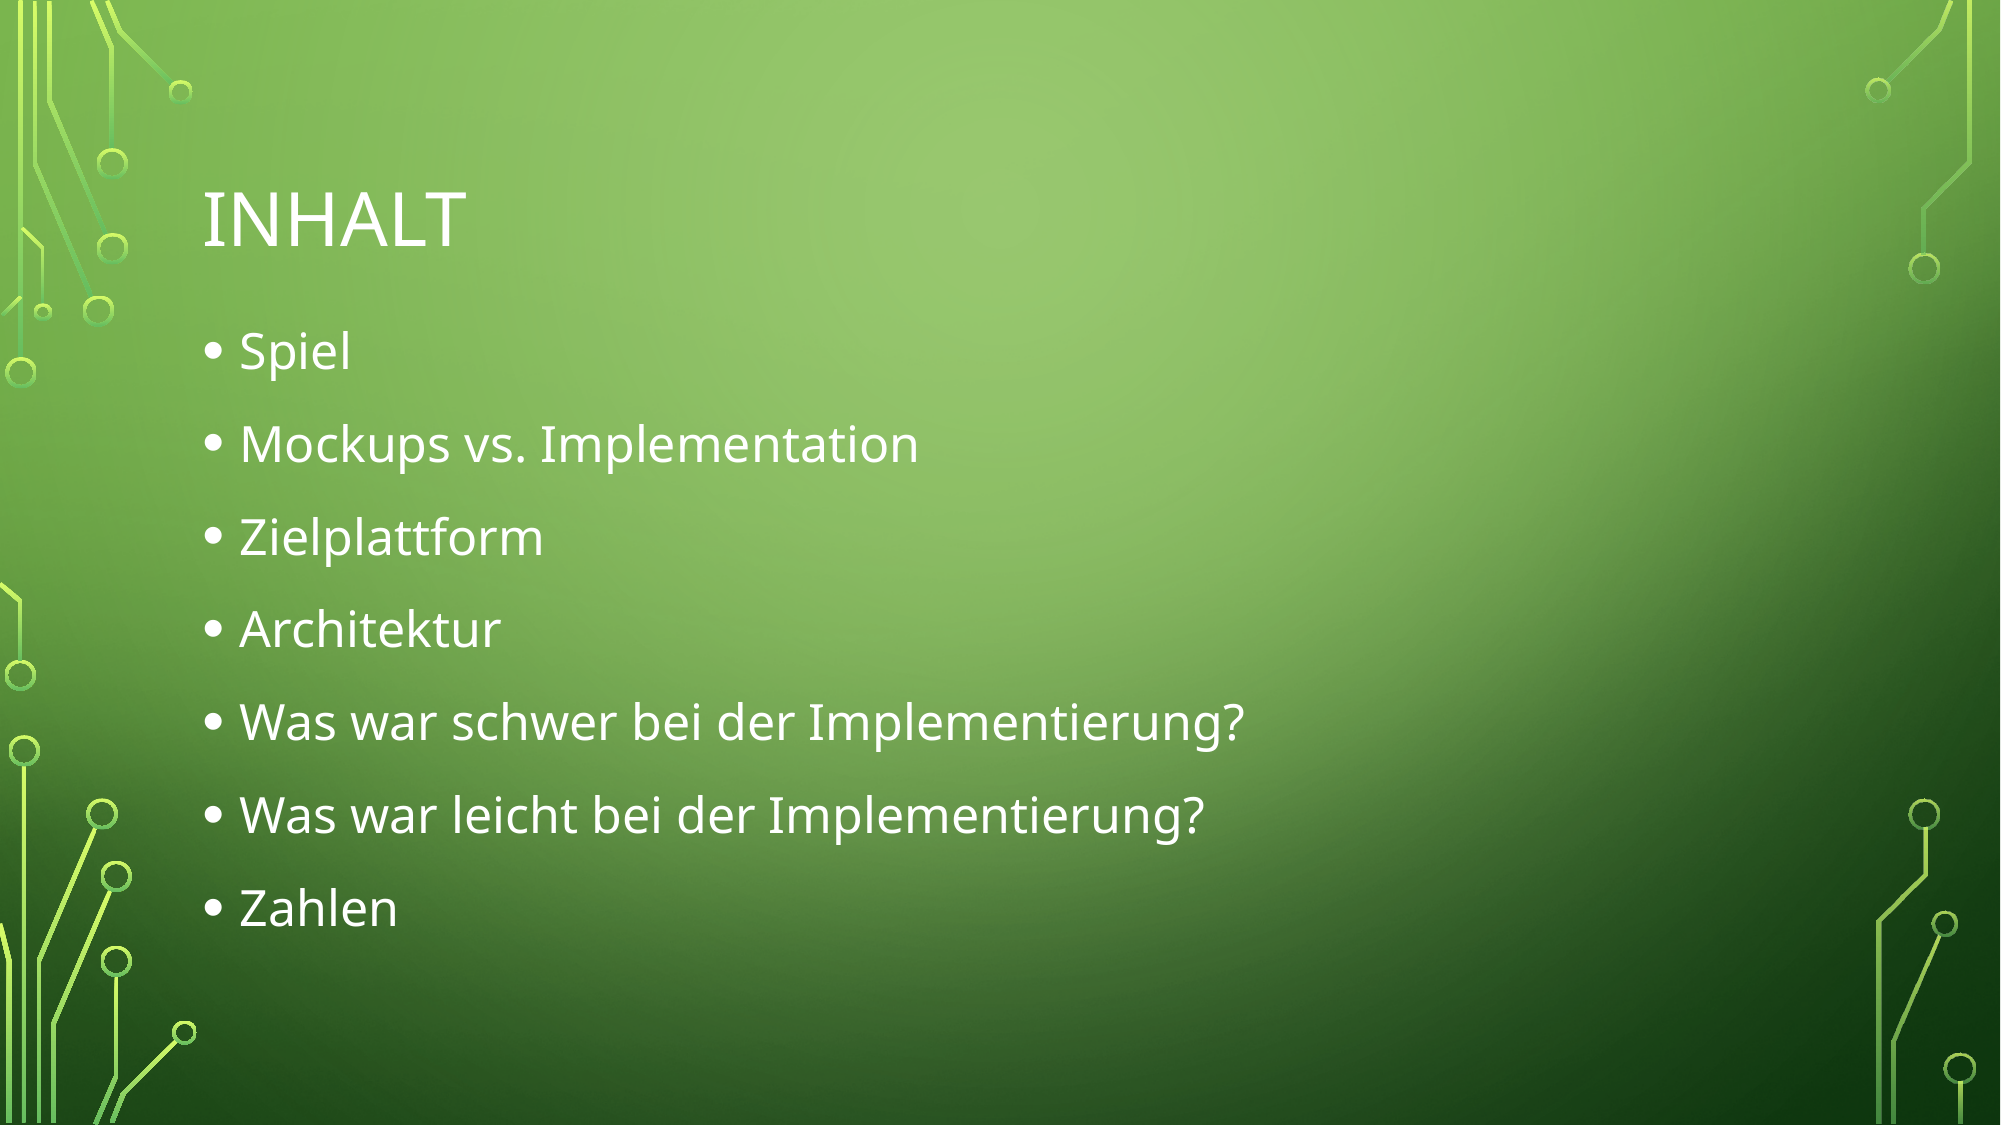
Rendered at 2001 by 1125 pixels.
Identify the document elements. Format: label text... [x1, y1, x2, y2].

list Spiel Mockups vs. Implementation Zielplattform Architektur Was war schwer bei der Implementierung? Was war leicht bei der Implementierung? Zahlen [187, 299, 1813, 950]
title Inhalt [187, 101, 1813, 299]
